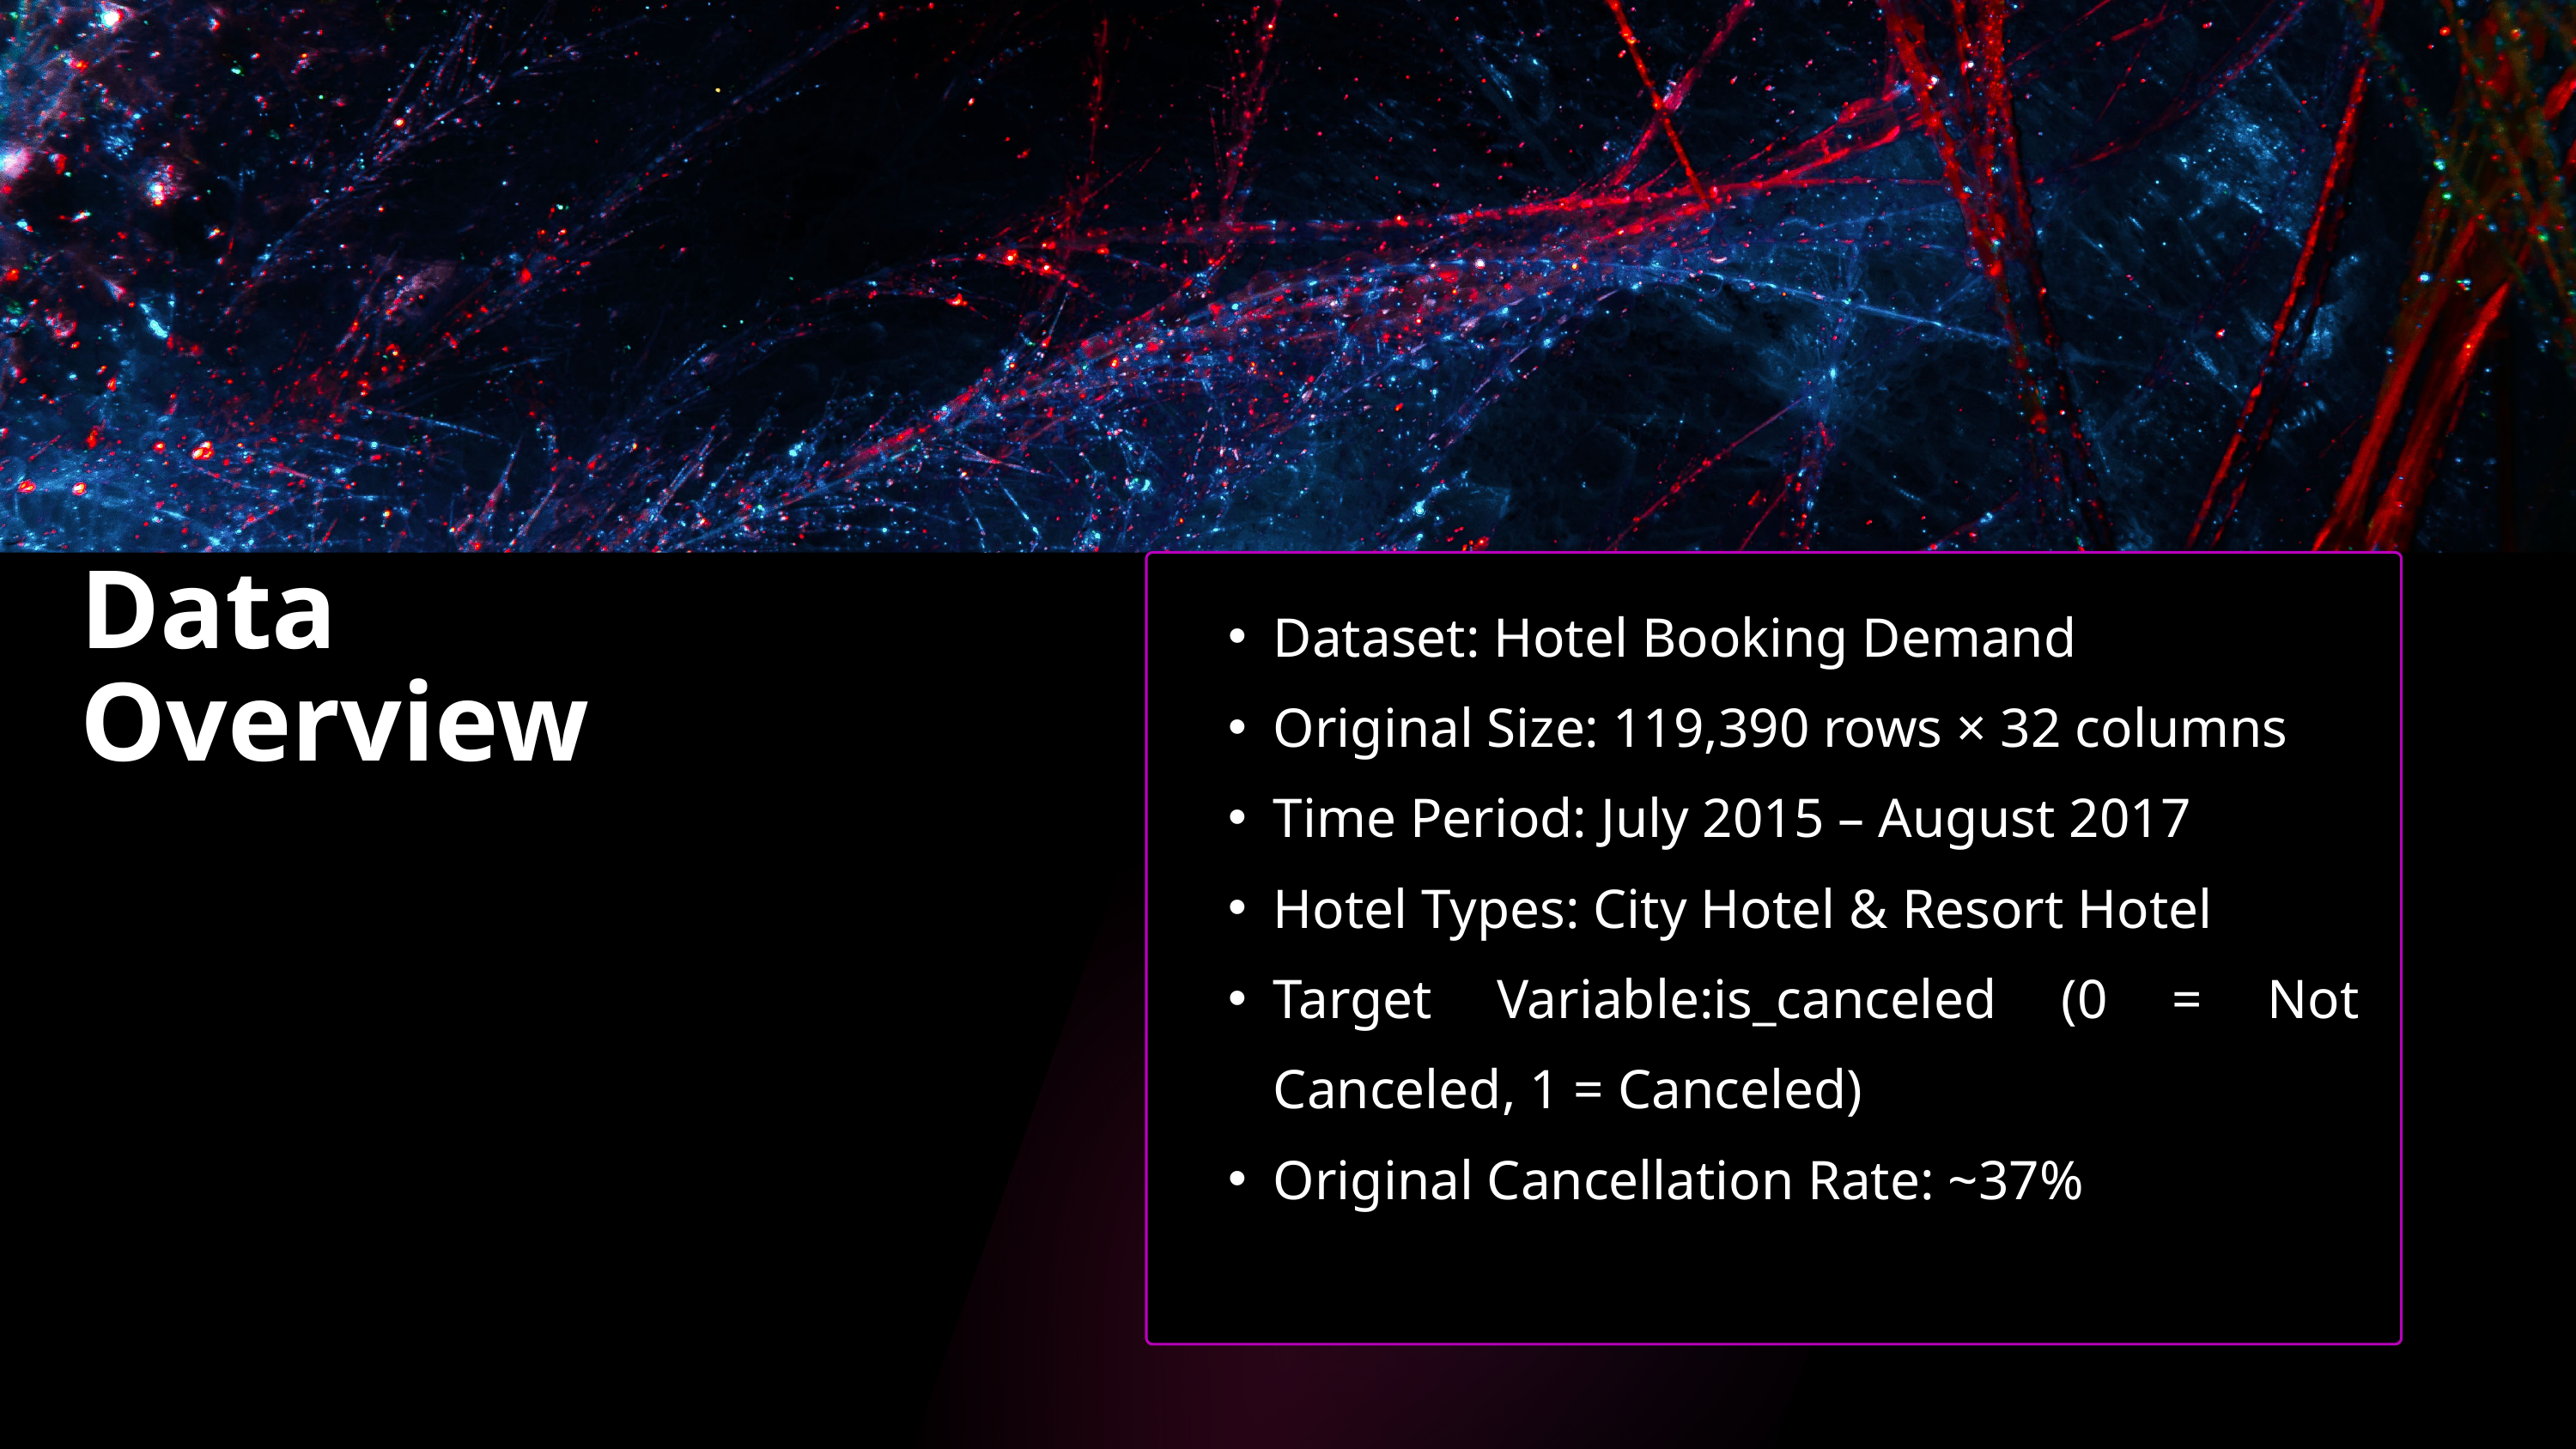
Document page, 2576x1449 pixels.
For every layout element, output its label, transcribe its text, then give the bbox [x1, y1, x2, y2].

text_box [912, 809, 1808, 1449]
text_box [1145, 552, 2402, 1345]
text_box Data Overview [80, 562, 750, 880]
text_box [0, 0, 2576, 553]
